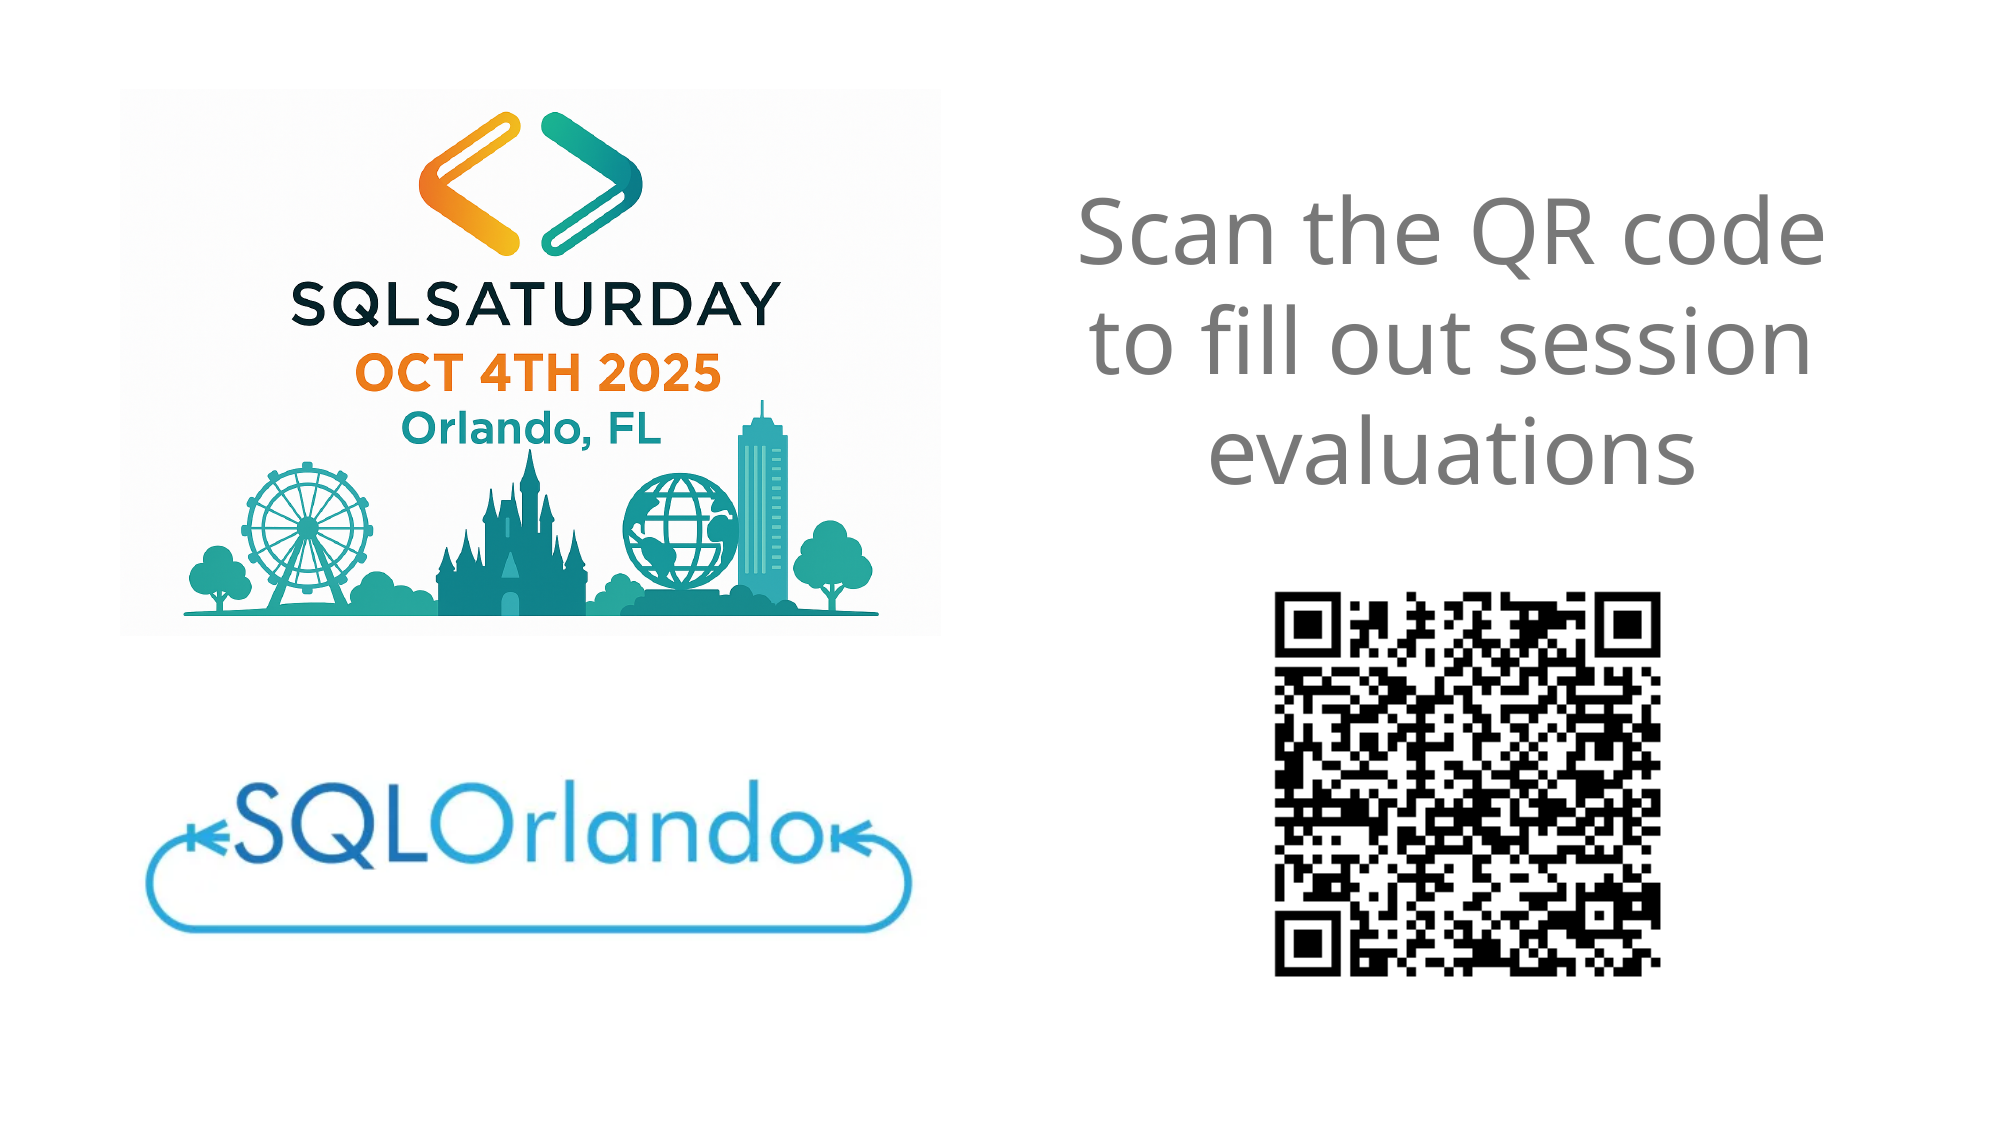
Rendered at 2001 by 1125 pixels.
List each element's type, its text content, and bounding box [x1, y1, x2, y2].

footer Scan the QR code to fill out session evaluations [1030, 110, 1875, 566]
picture [119, 88, 942, 637]
picture [1233, 549, 1703, 1020]
picture [129, 758, 932, 954]
